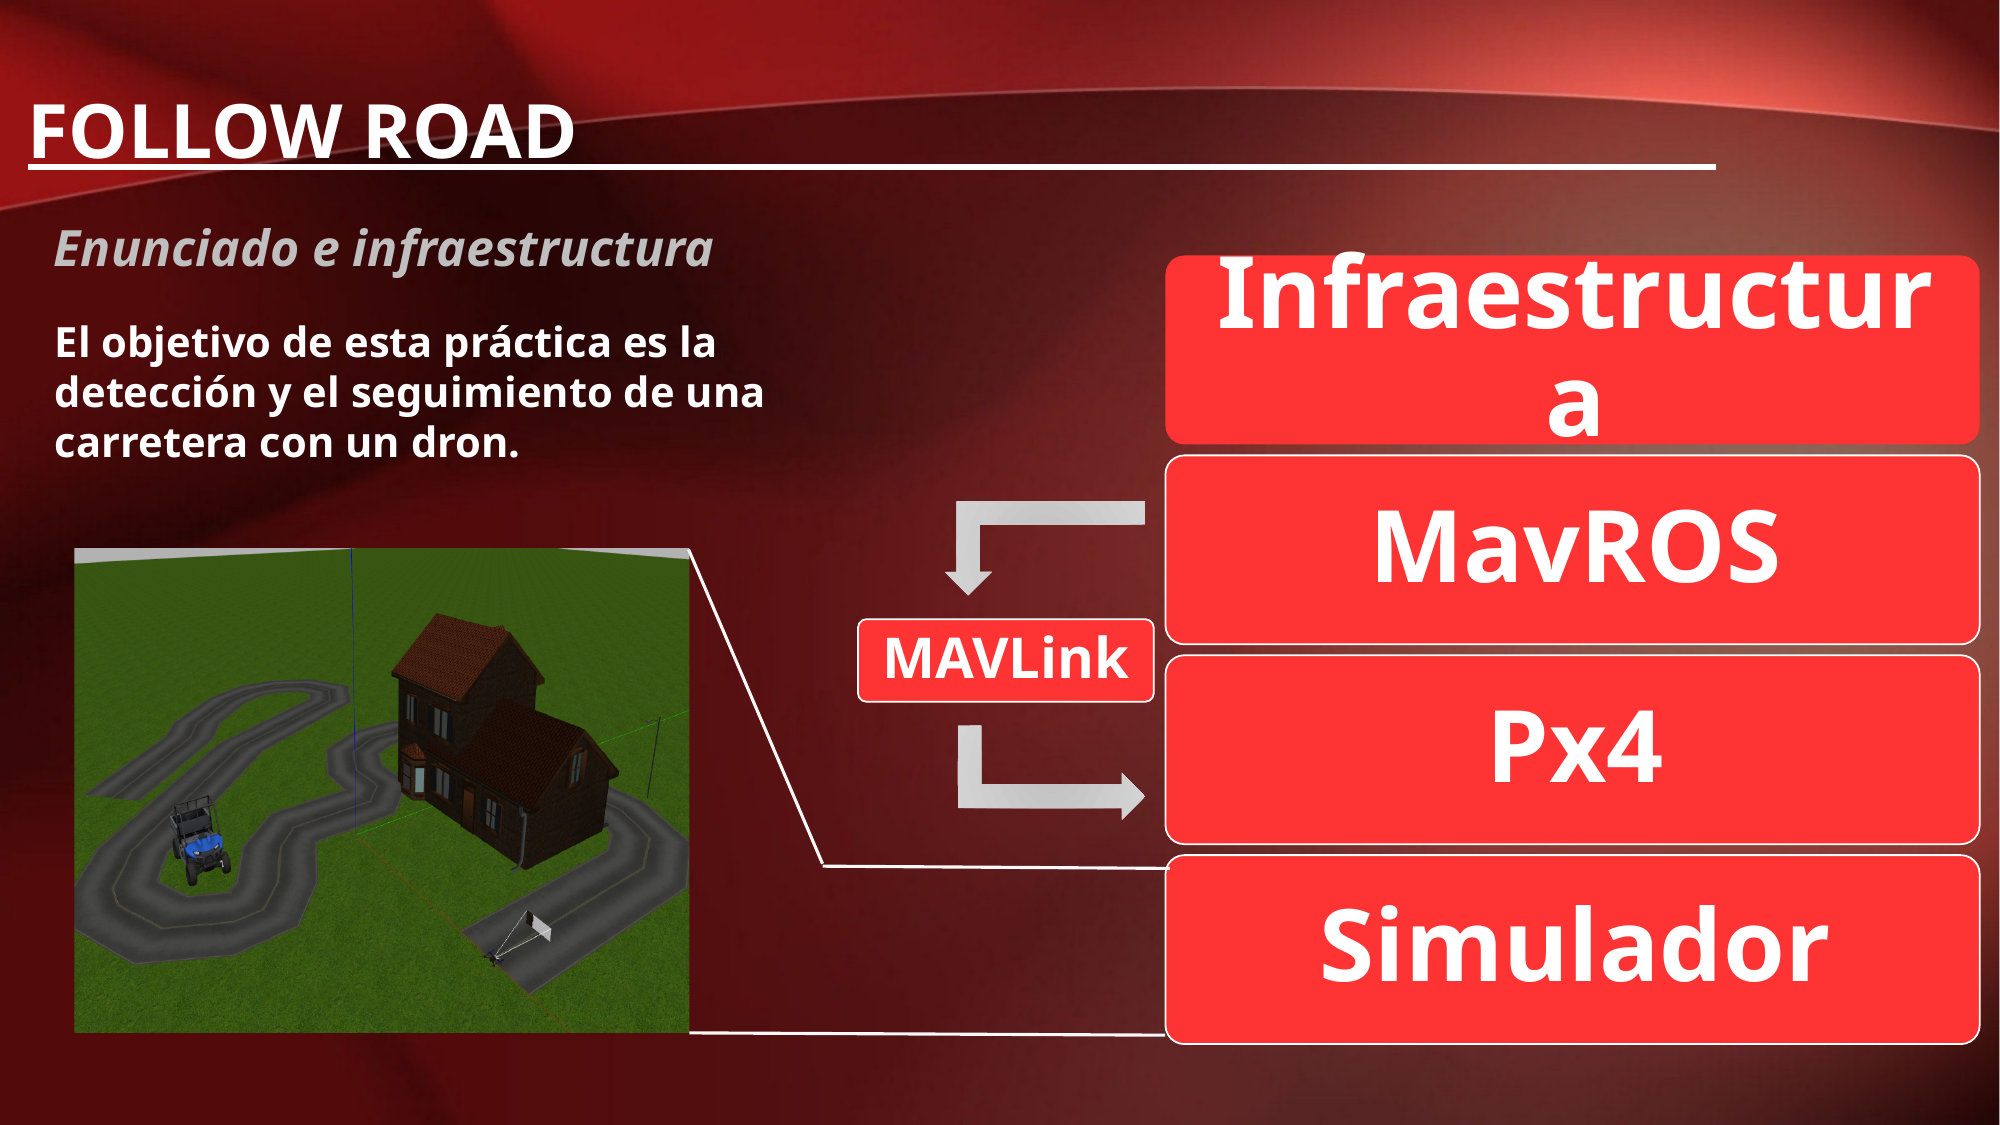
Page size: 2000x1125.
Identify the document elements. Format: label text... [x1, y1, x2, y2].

text_box [74, 548, 690, 1033]
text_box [857, 618, 1154, 702]
text_box Follow road_____________________________________ [7, 66, 1981, 185]
text_box Enunciado e infraestructura [39, 208, 730, 284]
text_box El objetivo de esta práctica es la detección y el seguimiento de una carretera con un dron. [33, 308, 788, 474]
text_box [822, 865, 1171, 869]
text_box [1164, 255, 1981, 1045]
text_box [956, 724, 1146, 821]
text_box [943, 500, 1147, 597]
picture [0, 0, 2000, 1125]
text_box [688, 549, 823, 864]
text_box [689, 1032, 1166, 1036]
